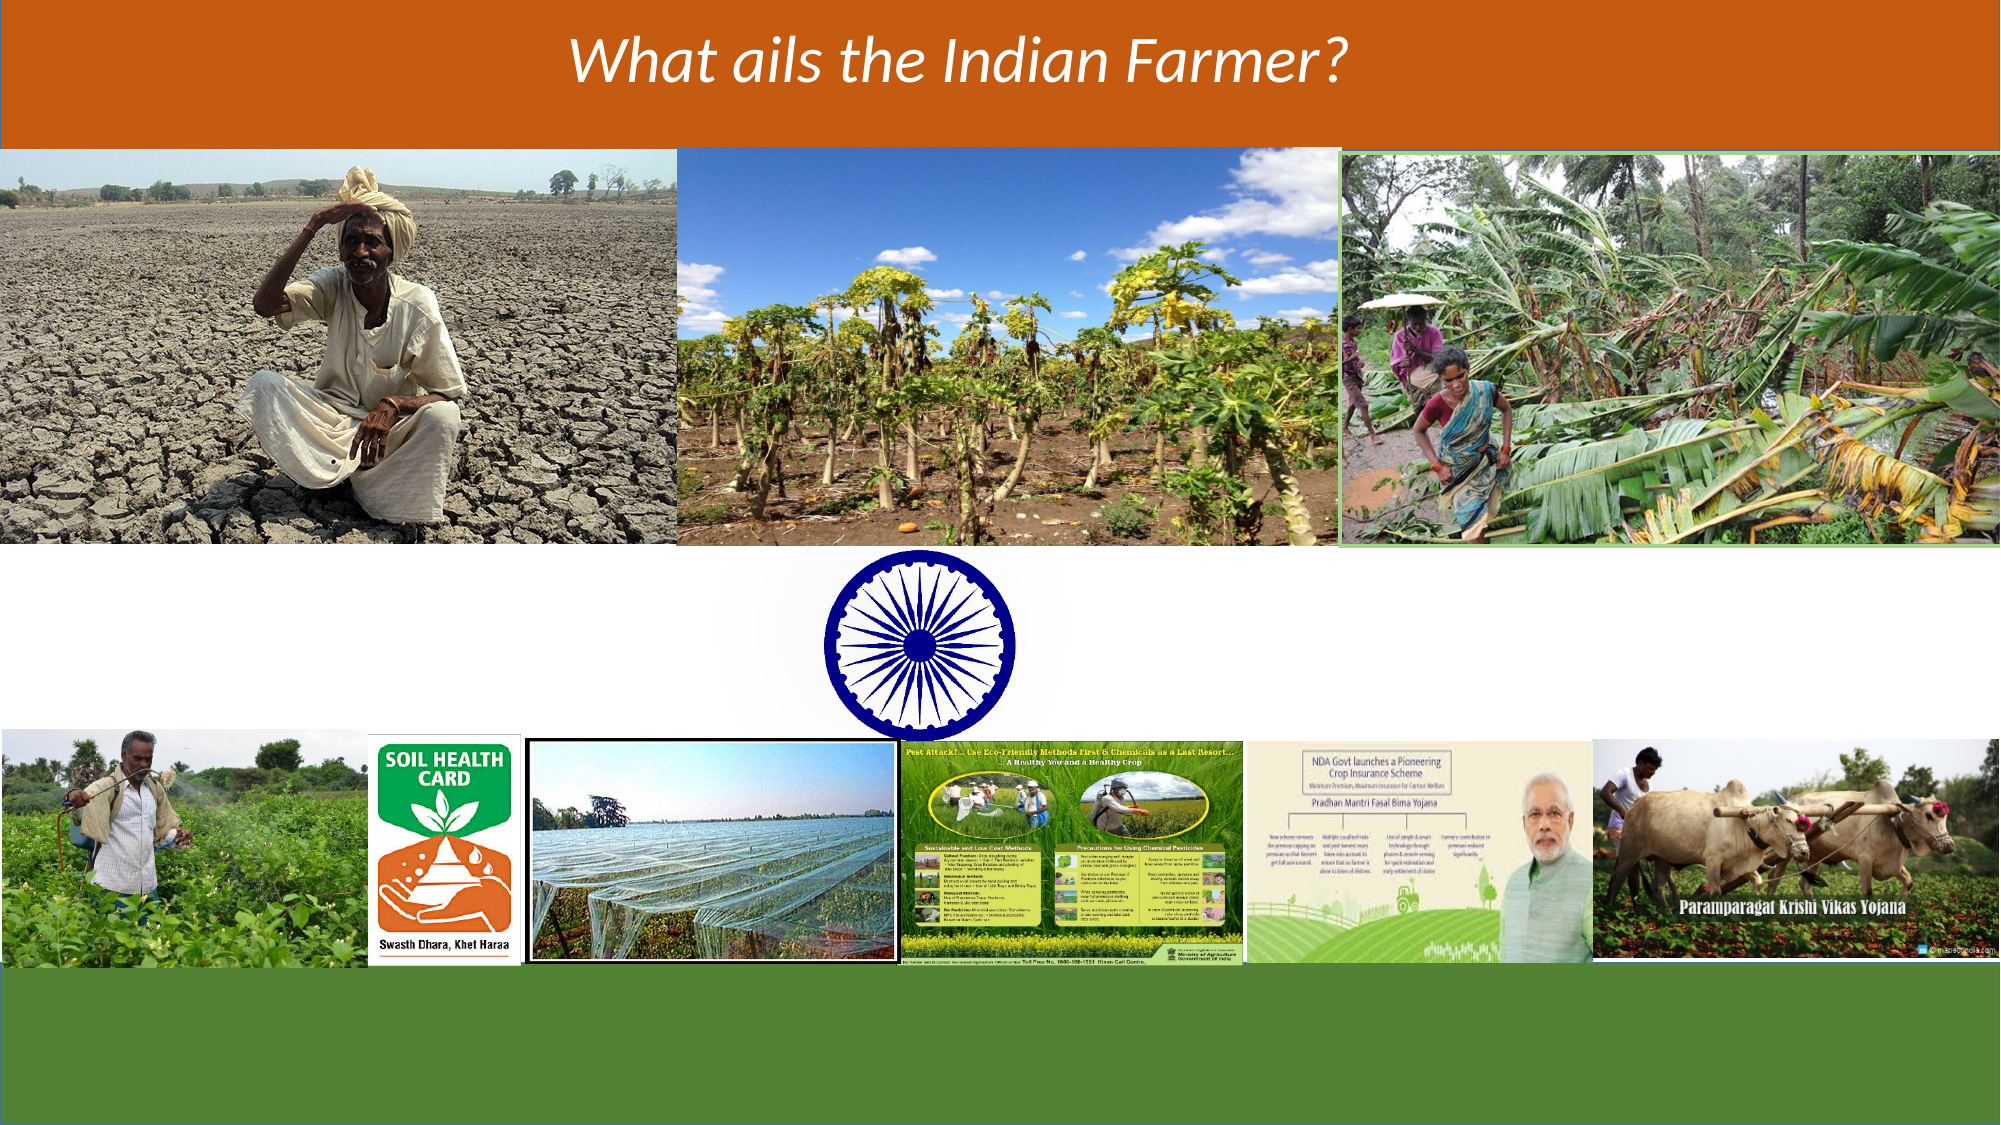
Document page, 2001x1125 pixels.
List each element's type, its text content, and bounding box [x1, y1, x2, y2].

picture [0, 147, 2000, 966]
text_box [0, 962, 2000, 1125]
picture [1246, 739, 1999, 963]
text_box [0, 0, 2000, 151]
picture [2, 729, 521, 968]
text_box What ails the Indian Farmer? [2, 8, 1917, 104]
